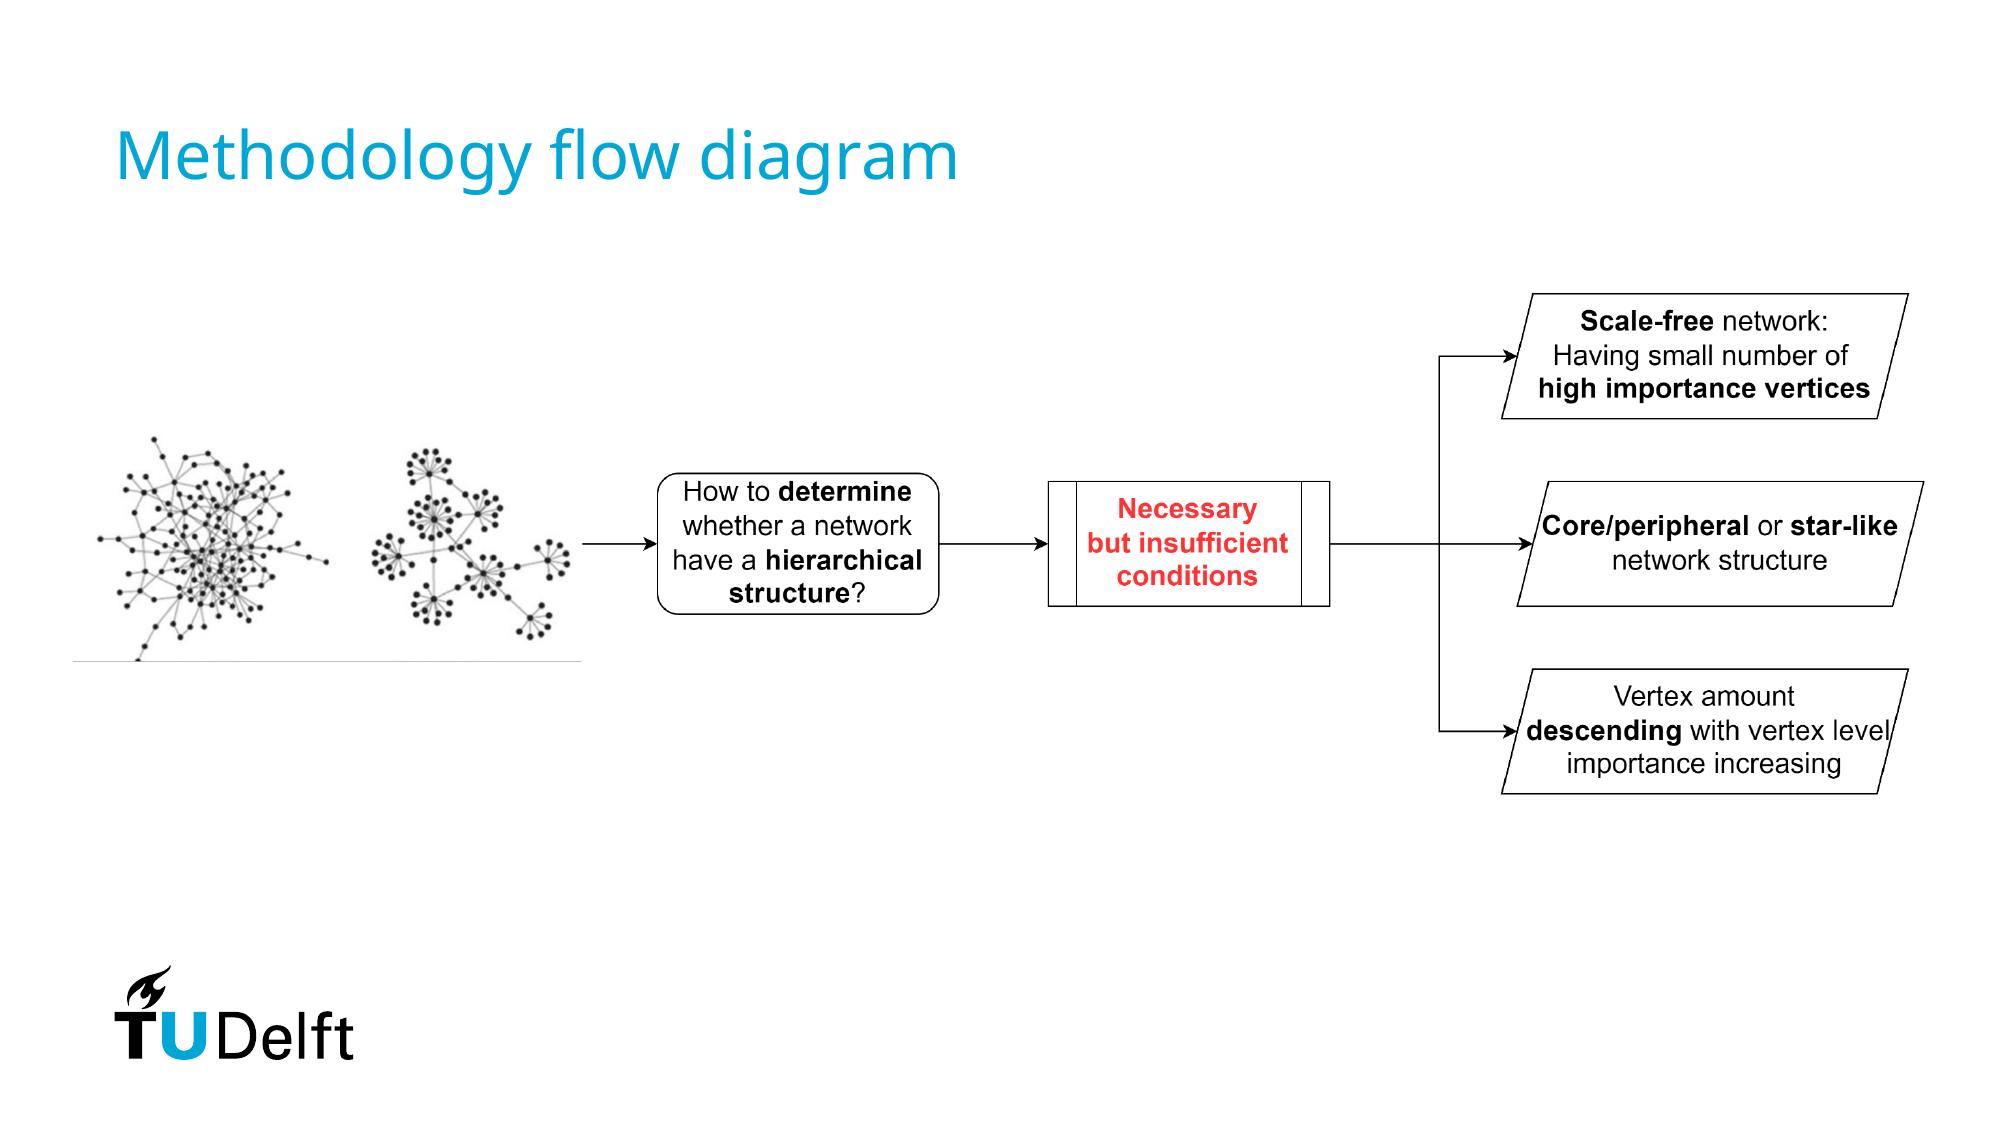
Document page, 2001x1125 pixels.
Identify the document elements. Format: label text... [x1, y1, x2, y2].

title Methodology flow diagram [114, 121, 1883, 203]
picture [56, 276, 1940, 811]
